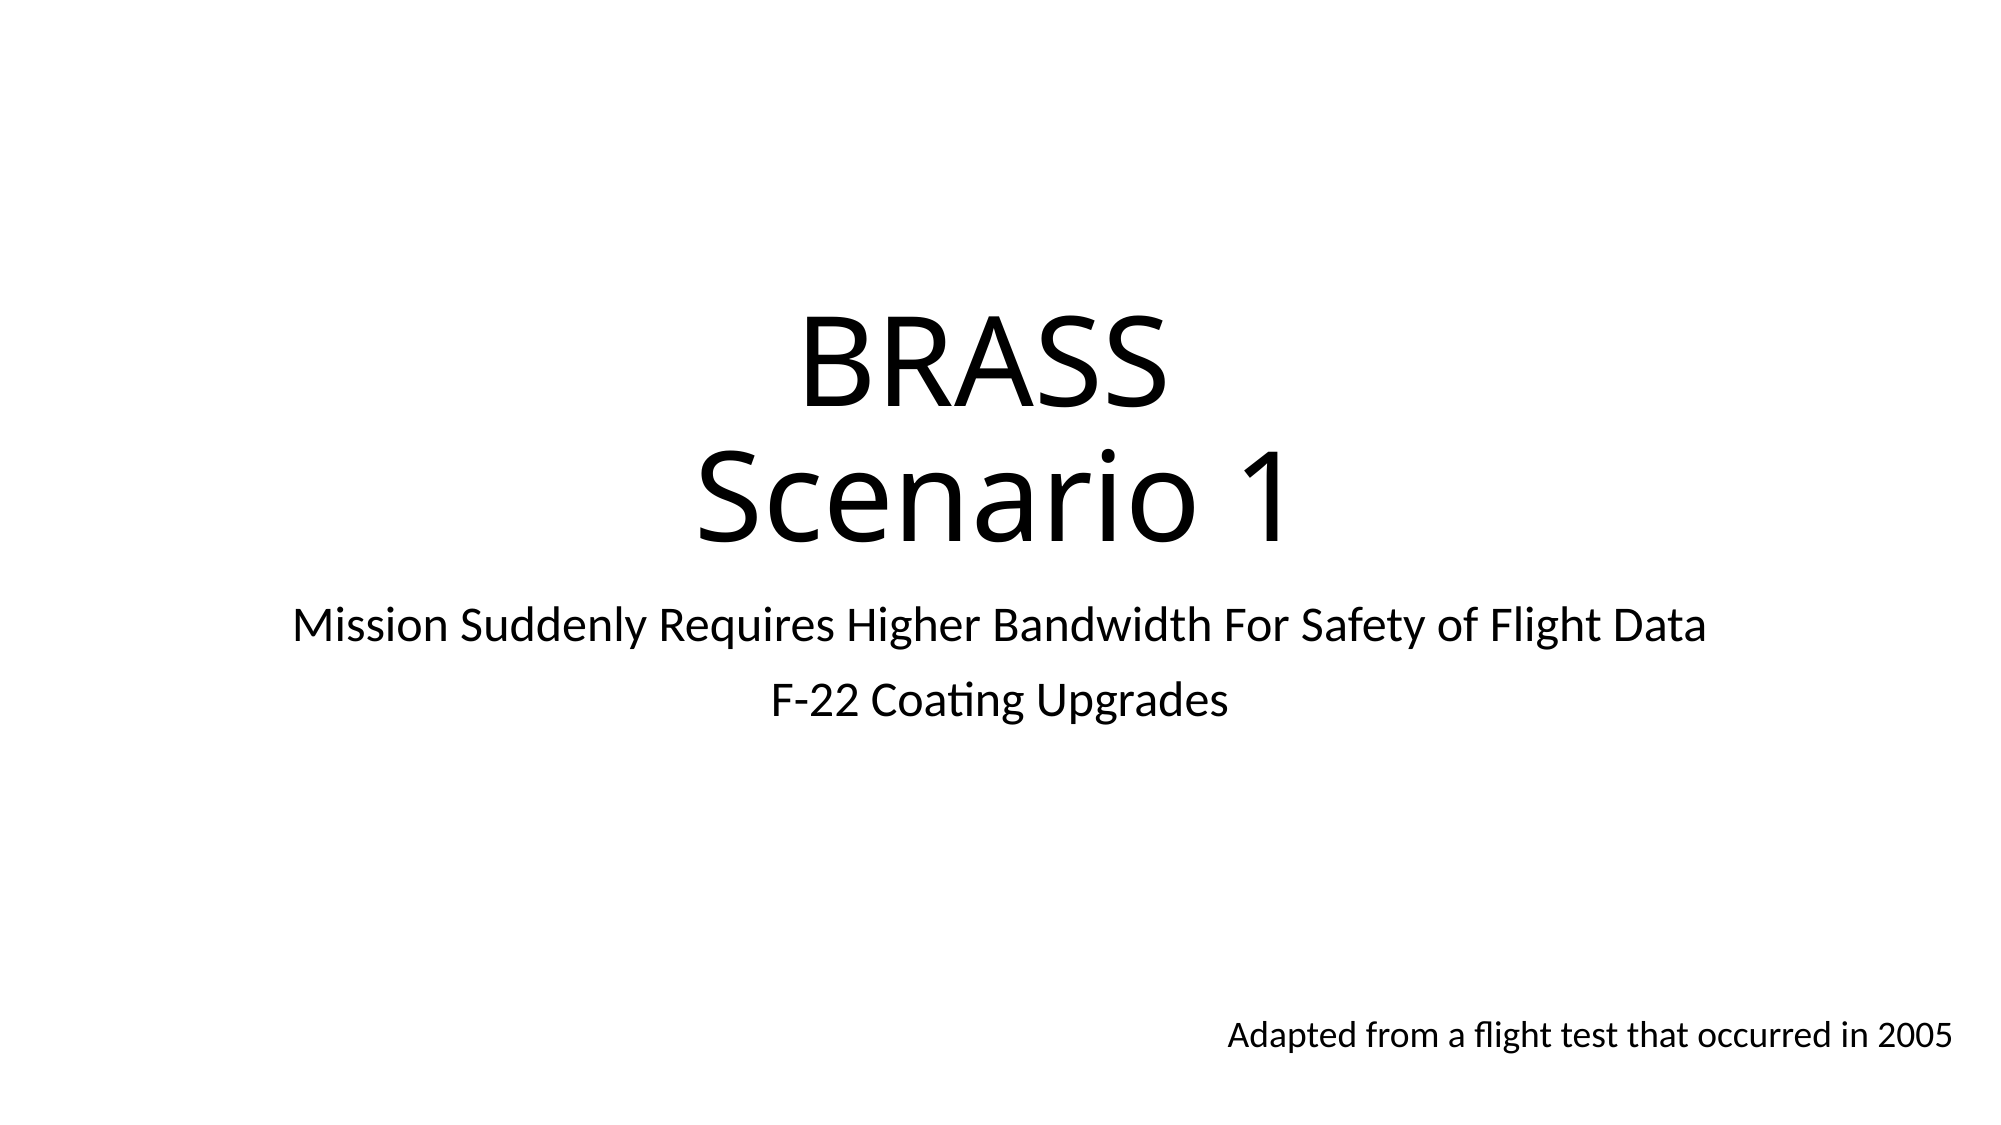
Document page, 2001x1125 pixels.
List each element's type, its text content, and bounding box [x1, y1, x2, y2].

subtitle Mission Suddenly Requires Higher Bandwidth For Safety of Flight Data F-22 Coating Upgrades [249, 590, 1750, 863]
title BRASS Scenario 1 [249, 184, 1750, 576]
text_box Adapted from a flight test that occurred in 2005 [1212, 1002, 1980, 1108]
